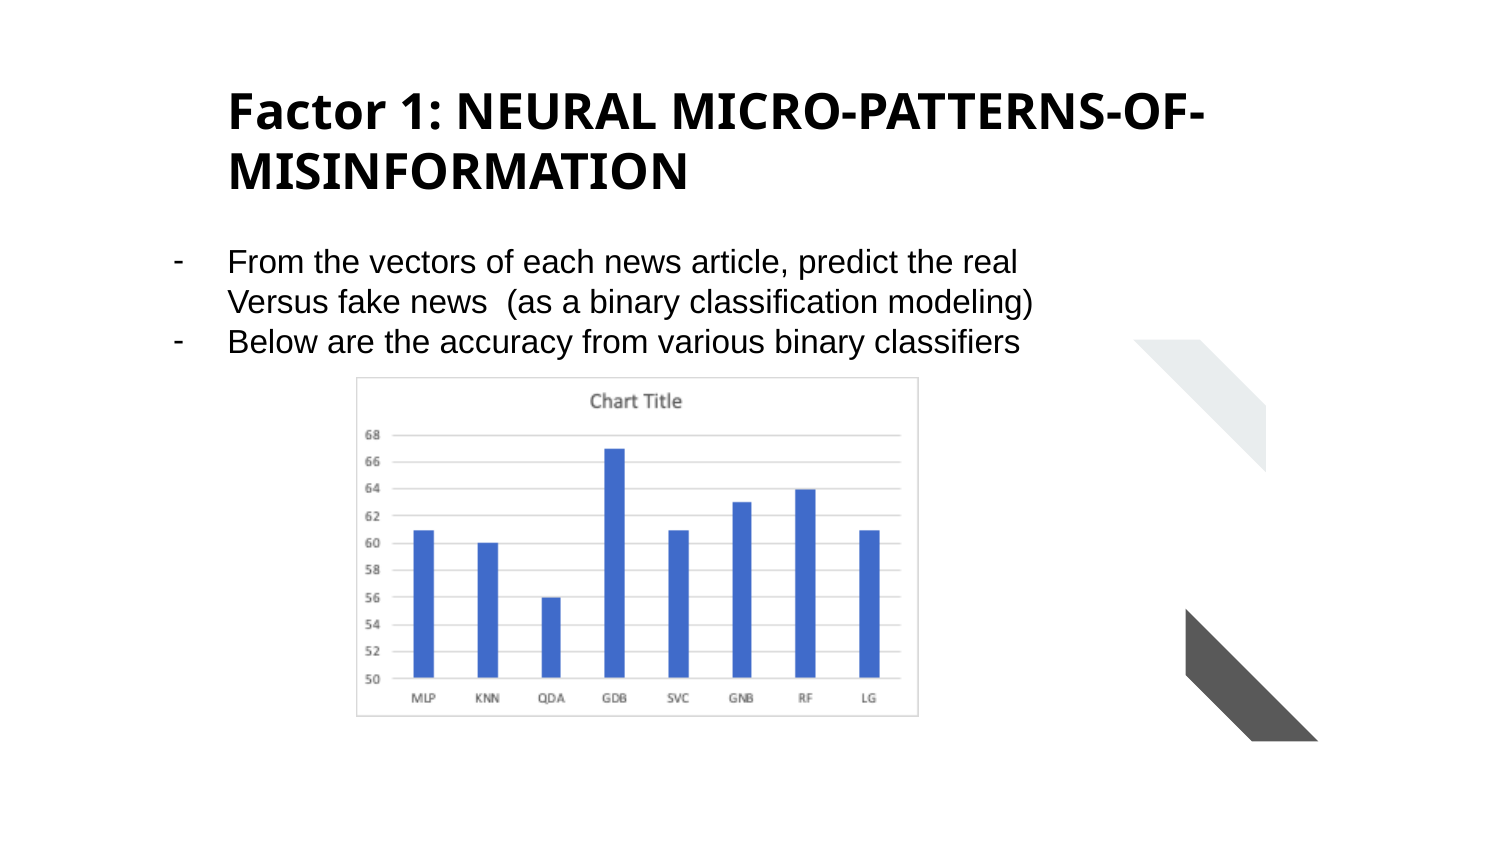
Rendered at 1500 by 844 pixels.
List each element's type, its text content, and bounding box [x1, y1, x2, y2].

text_box From the vectors of each news article, predict the real Versus fake news (as a binary classification modeling) Below are the accuracy from various binary classifiers [137, 225, 1077, 711]
picture [356, 377, 919, 717]
title Factor 1: NEURAL MICRO-PATTERNS-OF-MISINFORMATION [212, 64, 1368, 215]
